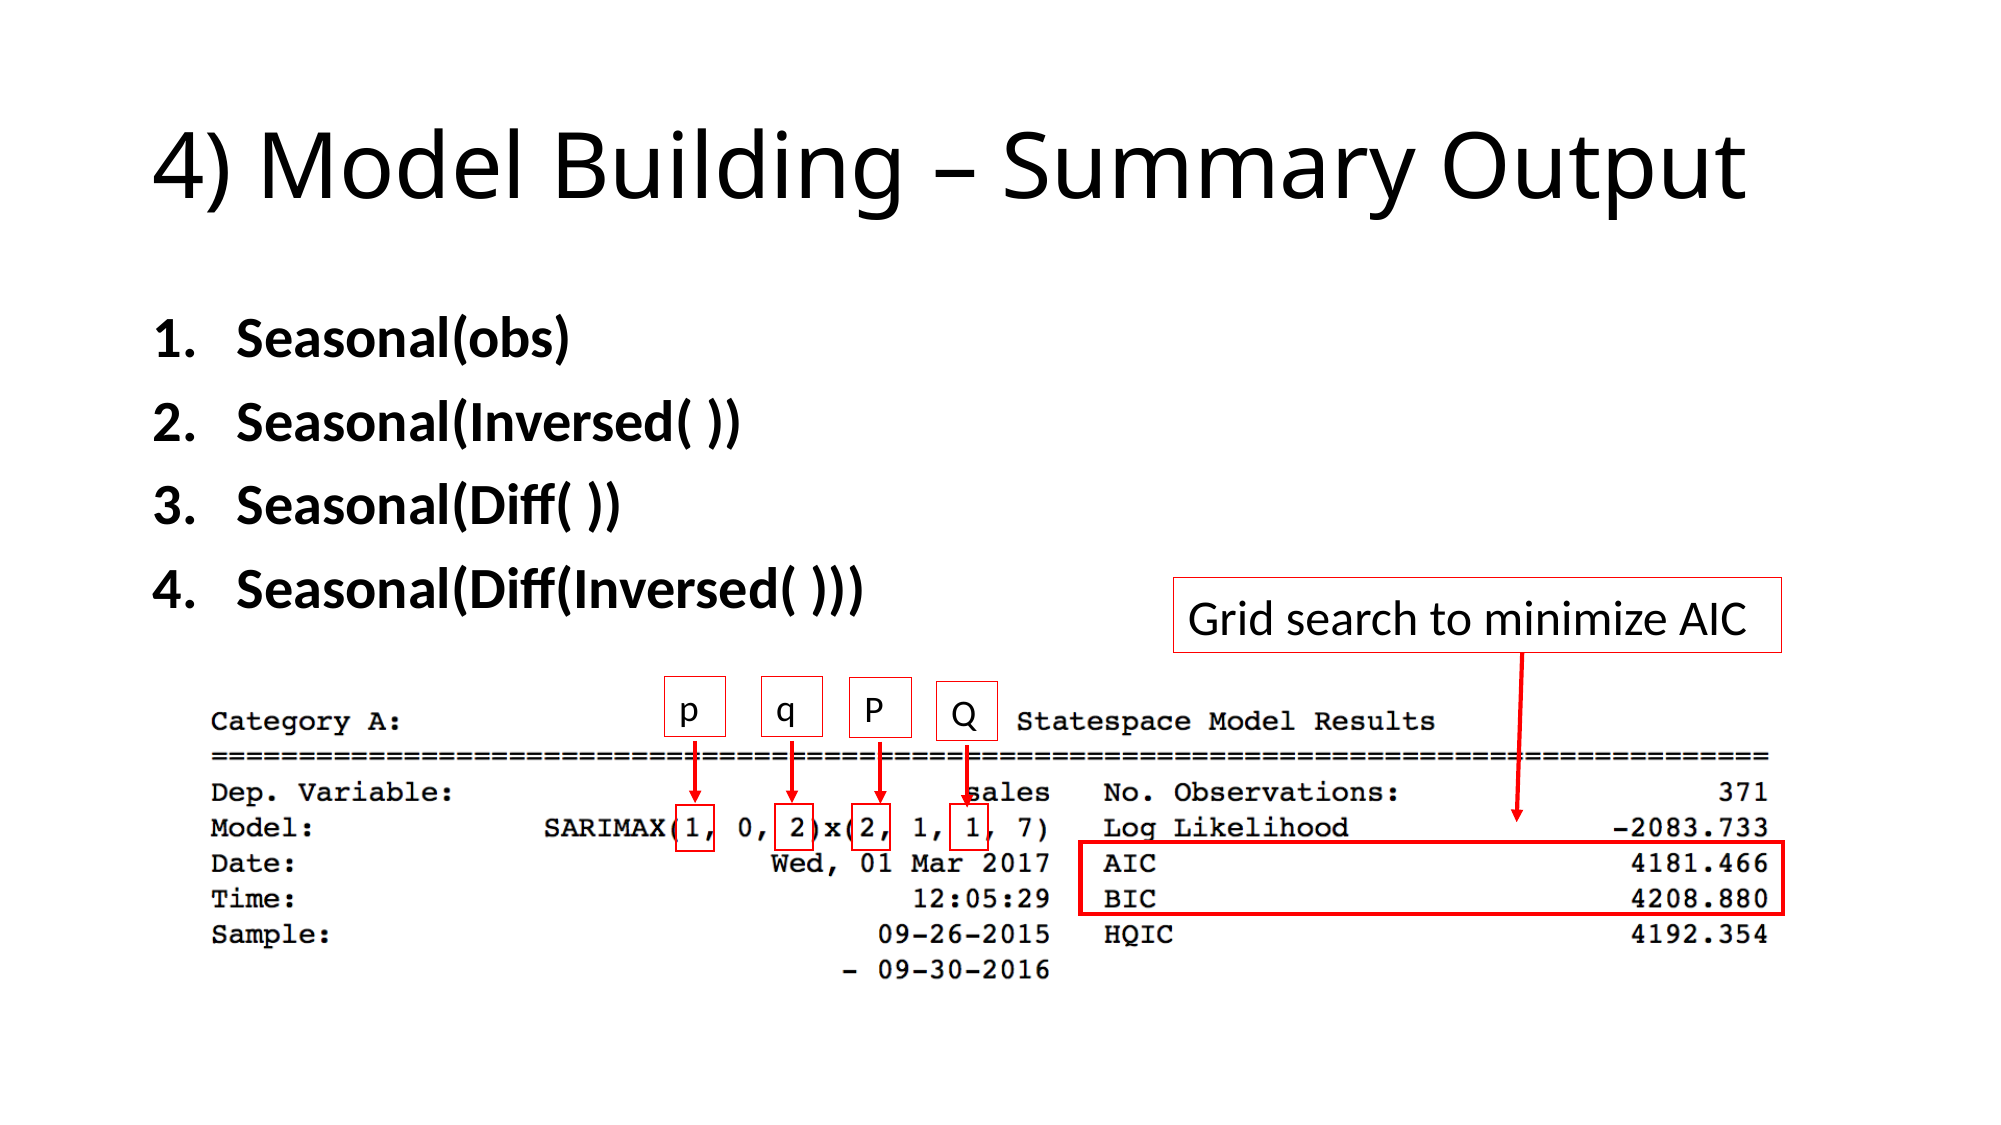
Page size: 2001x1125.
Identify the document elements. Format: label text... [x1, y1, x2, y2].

text_box P [849, 677, 912, 709]
text_box q [761, 676, 823, 709]
text_box Q [936, 681, 998, 709]
text_box Grid search to minimize AIC [1173, 577, 1782, 653]
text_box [1516, 652, 1523, 823]
title 4) Model Building – Summary Output [137, 59, 1863, 278]
list Seasonal(obs) Seasonal(Inversed( )) Seasonal(Diff( )) Seasonal(Diff(Inversed( ))) [137, 299, 1863, 1014]
picture [190, 709, 1810, 991]
text_box p [664, 676, 726, 709]
